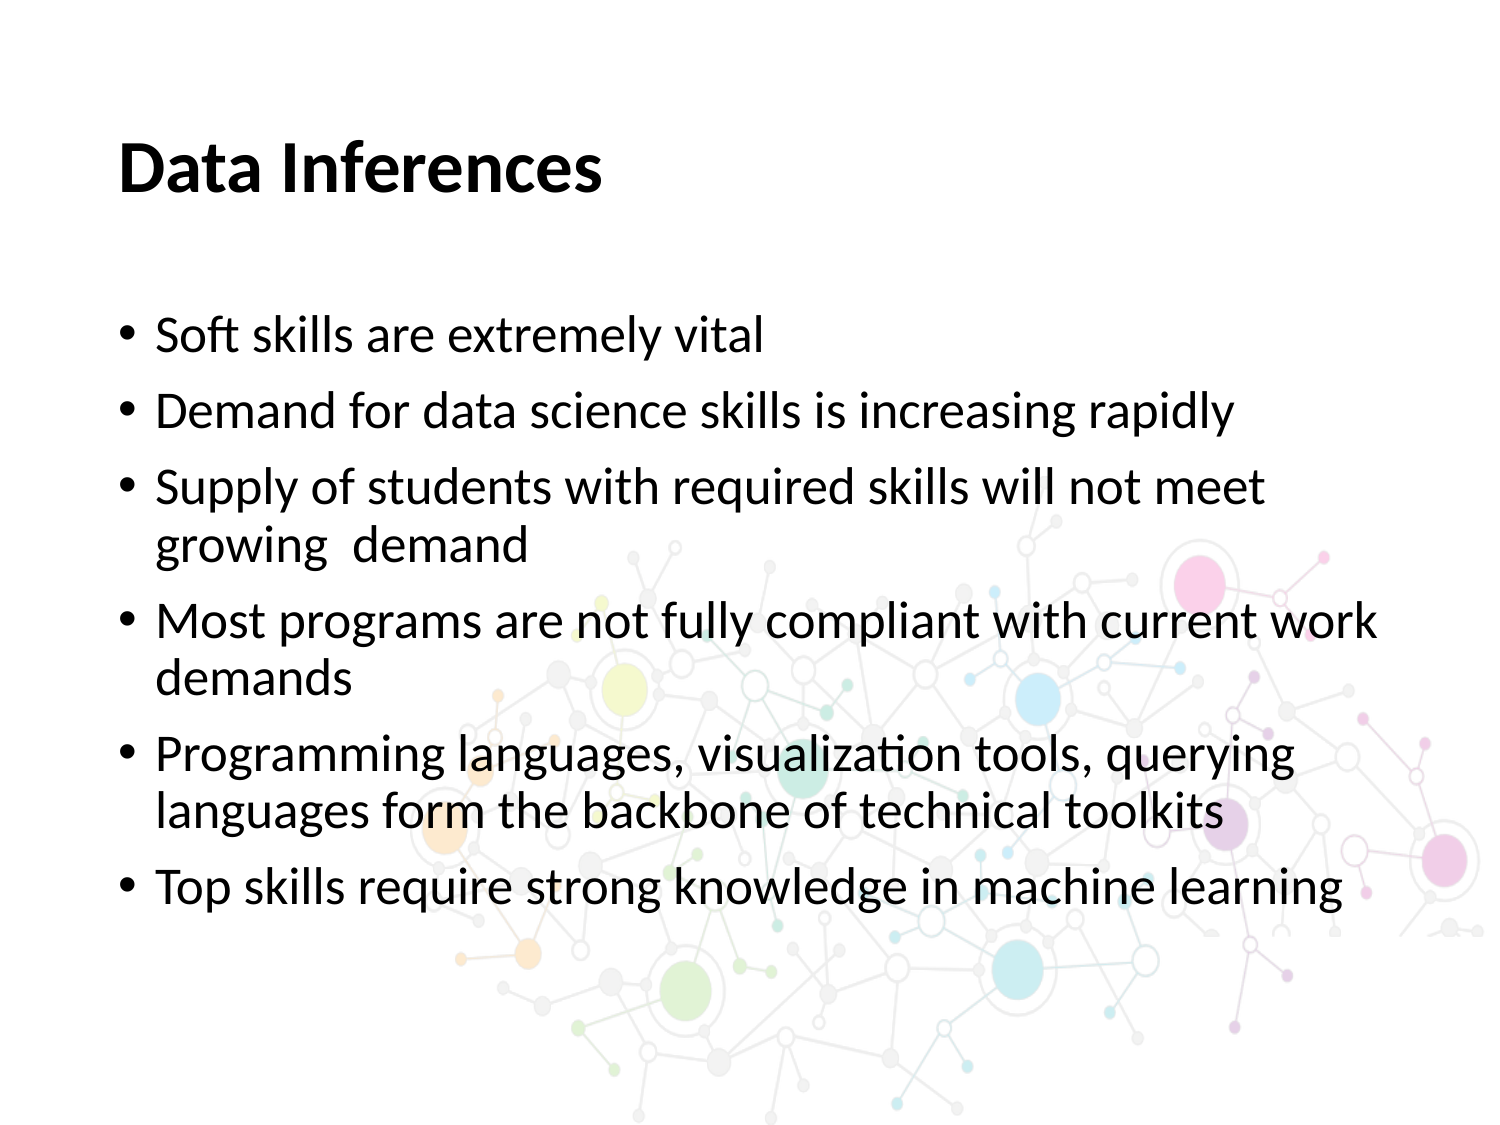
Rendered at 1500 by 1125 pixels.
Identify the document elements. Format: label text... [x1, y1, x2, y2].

list Soft skills are extremely vital Demand for data science skills is increasing rapidly Supply of students with required skills will not meet growing demand Most programs are not fully compliant with current work demands Programming languages, visualization tools, querying languages form the backbone of technical toolkits Top skills require strong knowledge in machine learning [103, 299, 1397, 1014]
title Data Inferences [103, 59, 1397, 278]
